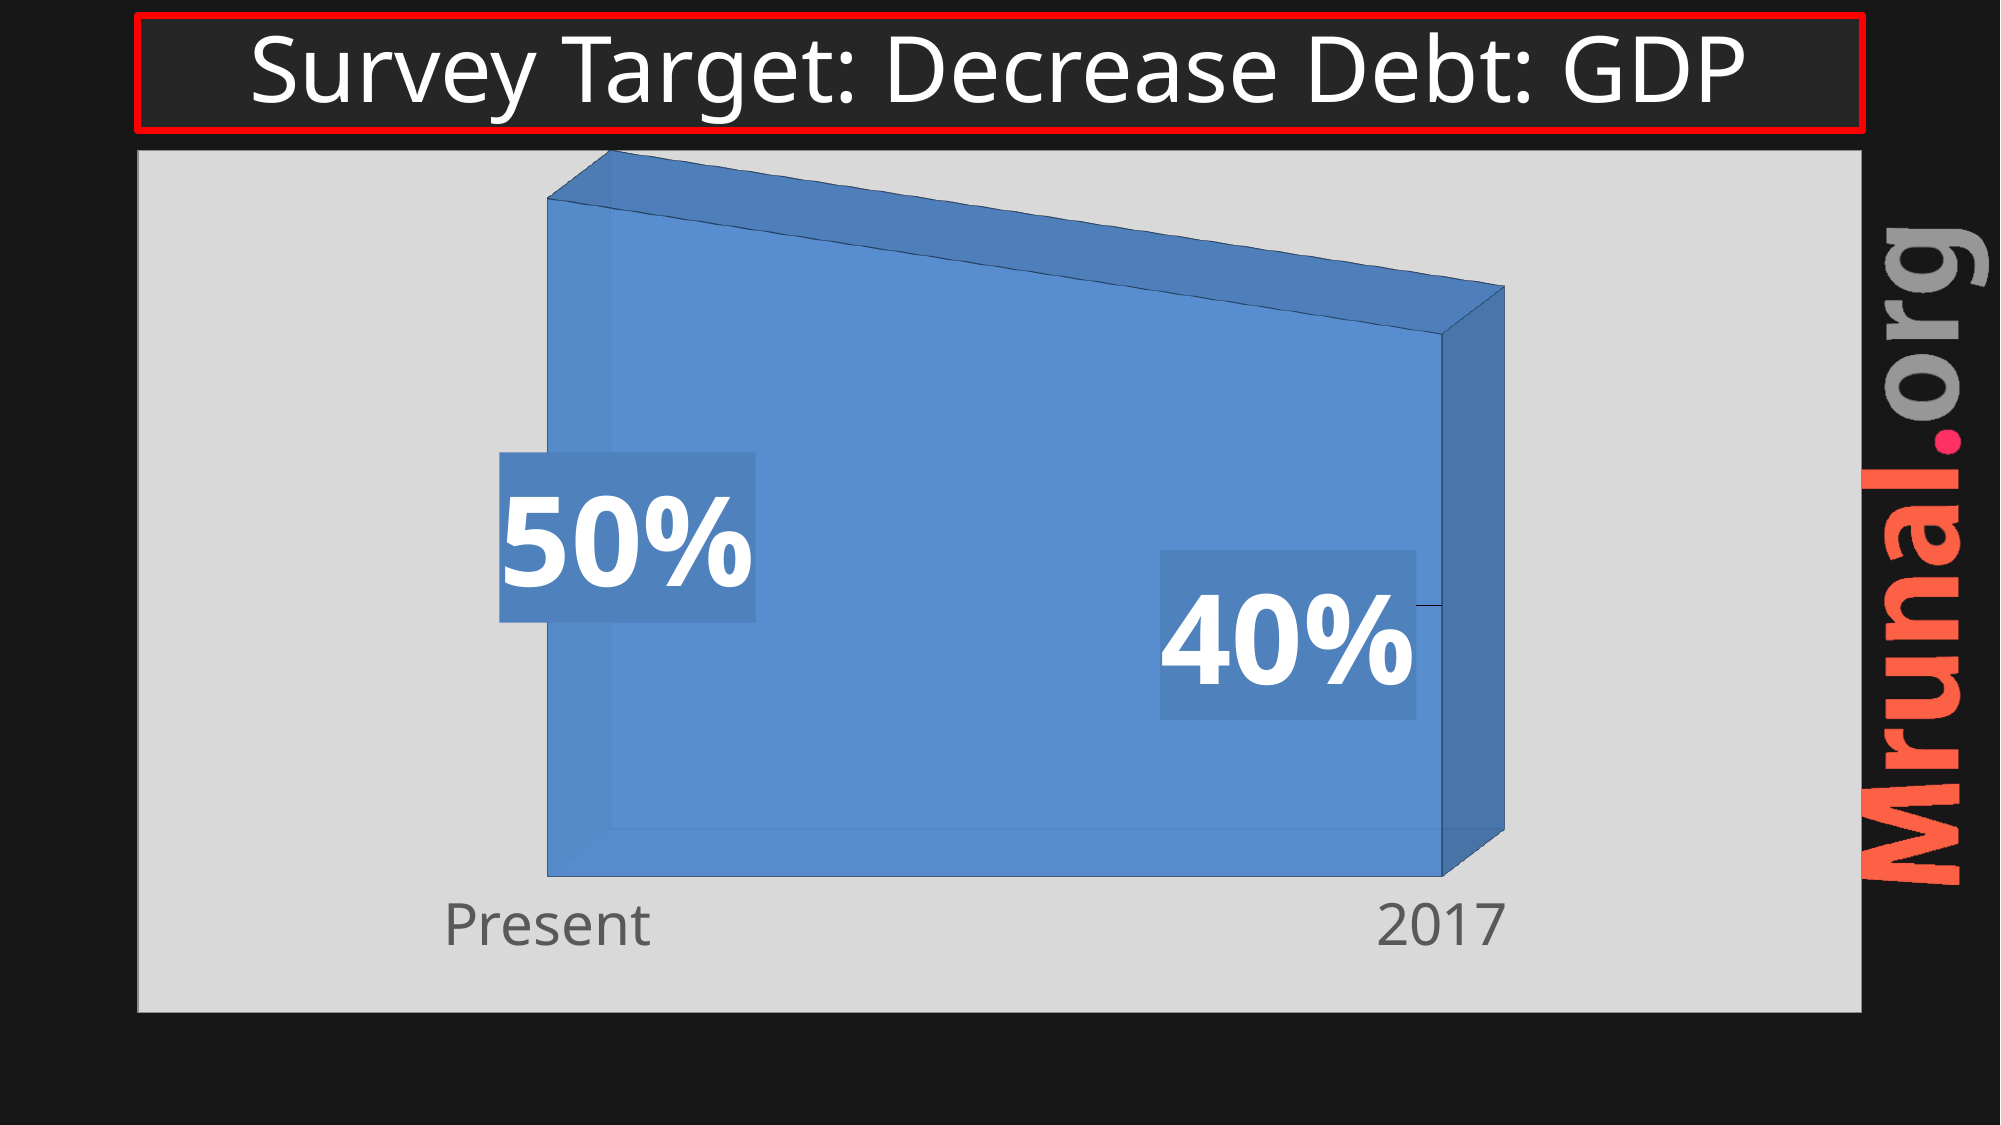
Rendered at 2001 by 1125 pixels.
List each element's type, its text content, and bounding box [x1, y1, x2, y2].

picture [1863, 223, 2000, 894]
chart [137, 149, 1863, 1014]
title Survey Target: Decrease Debt: GDP [134, 12, 1866, 134]
